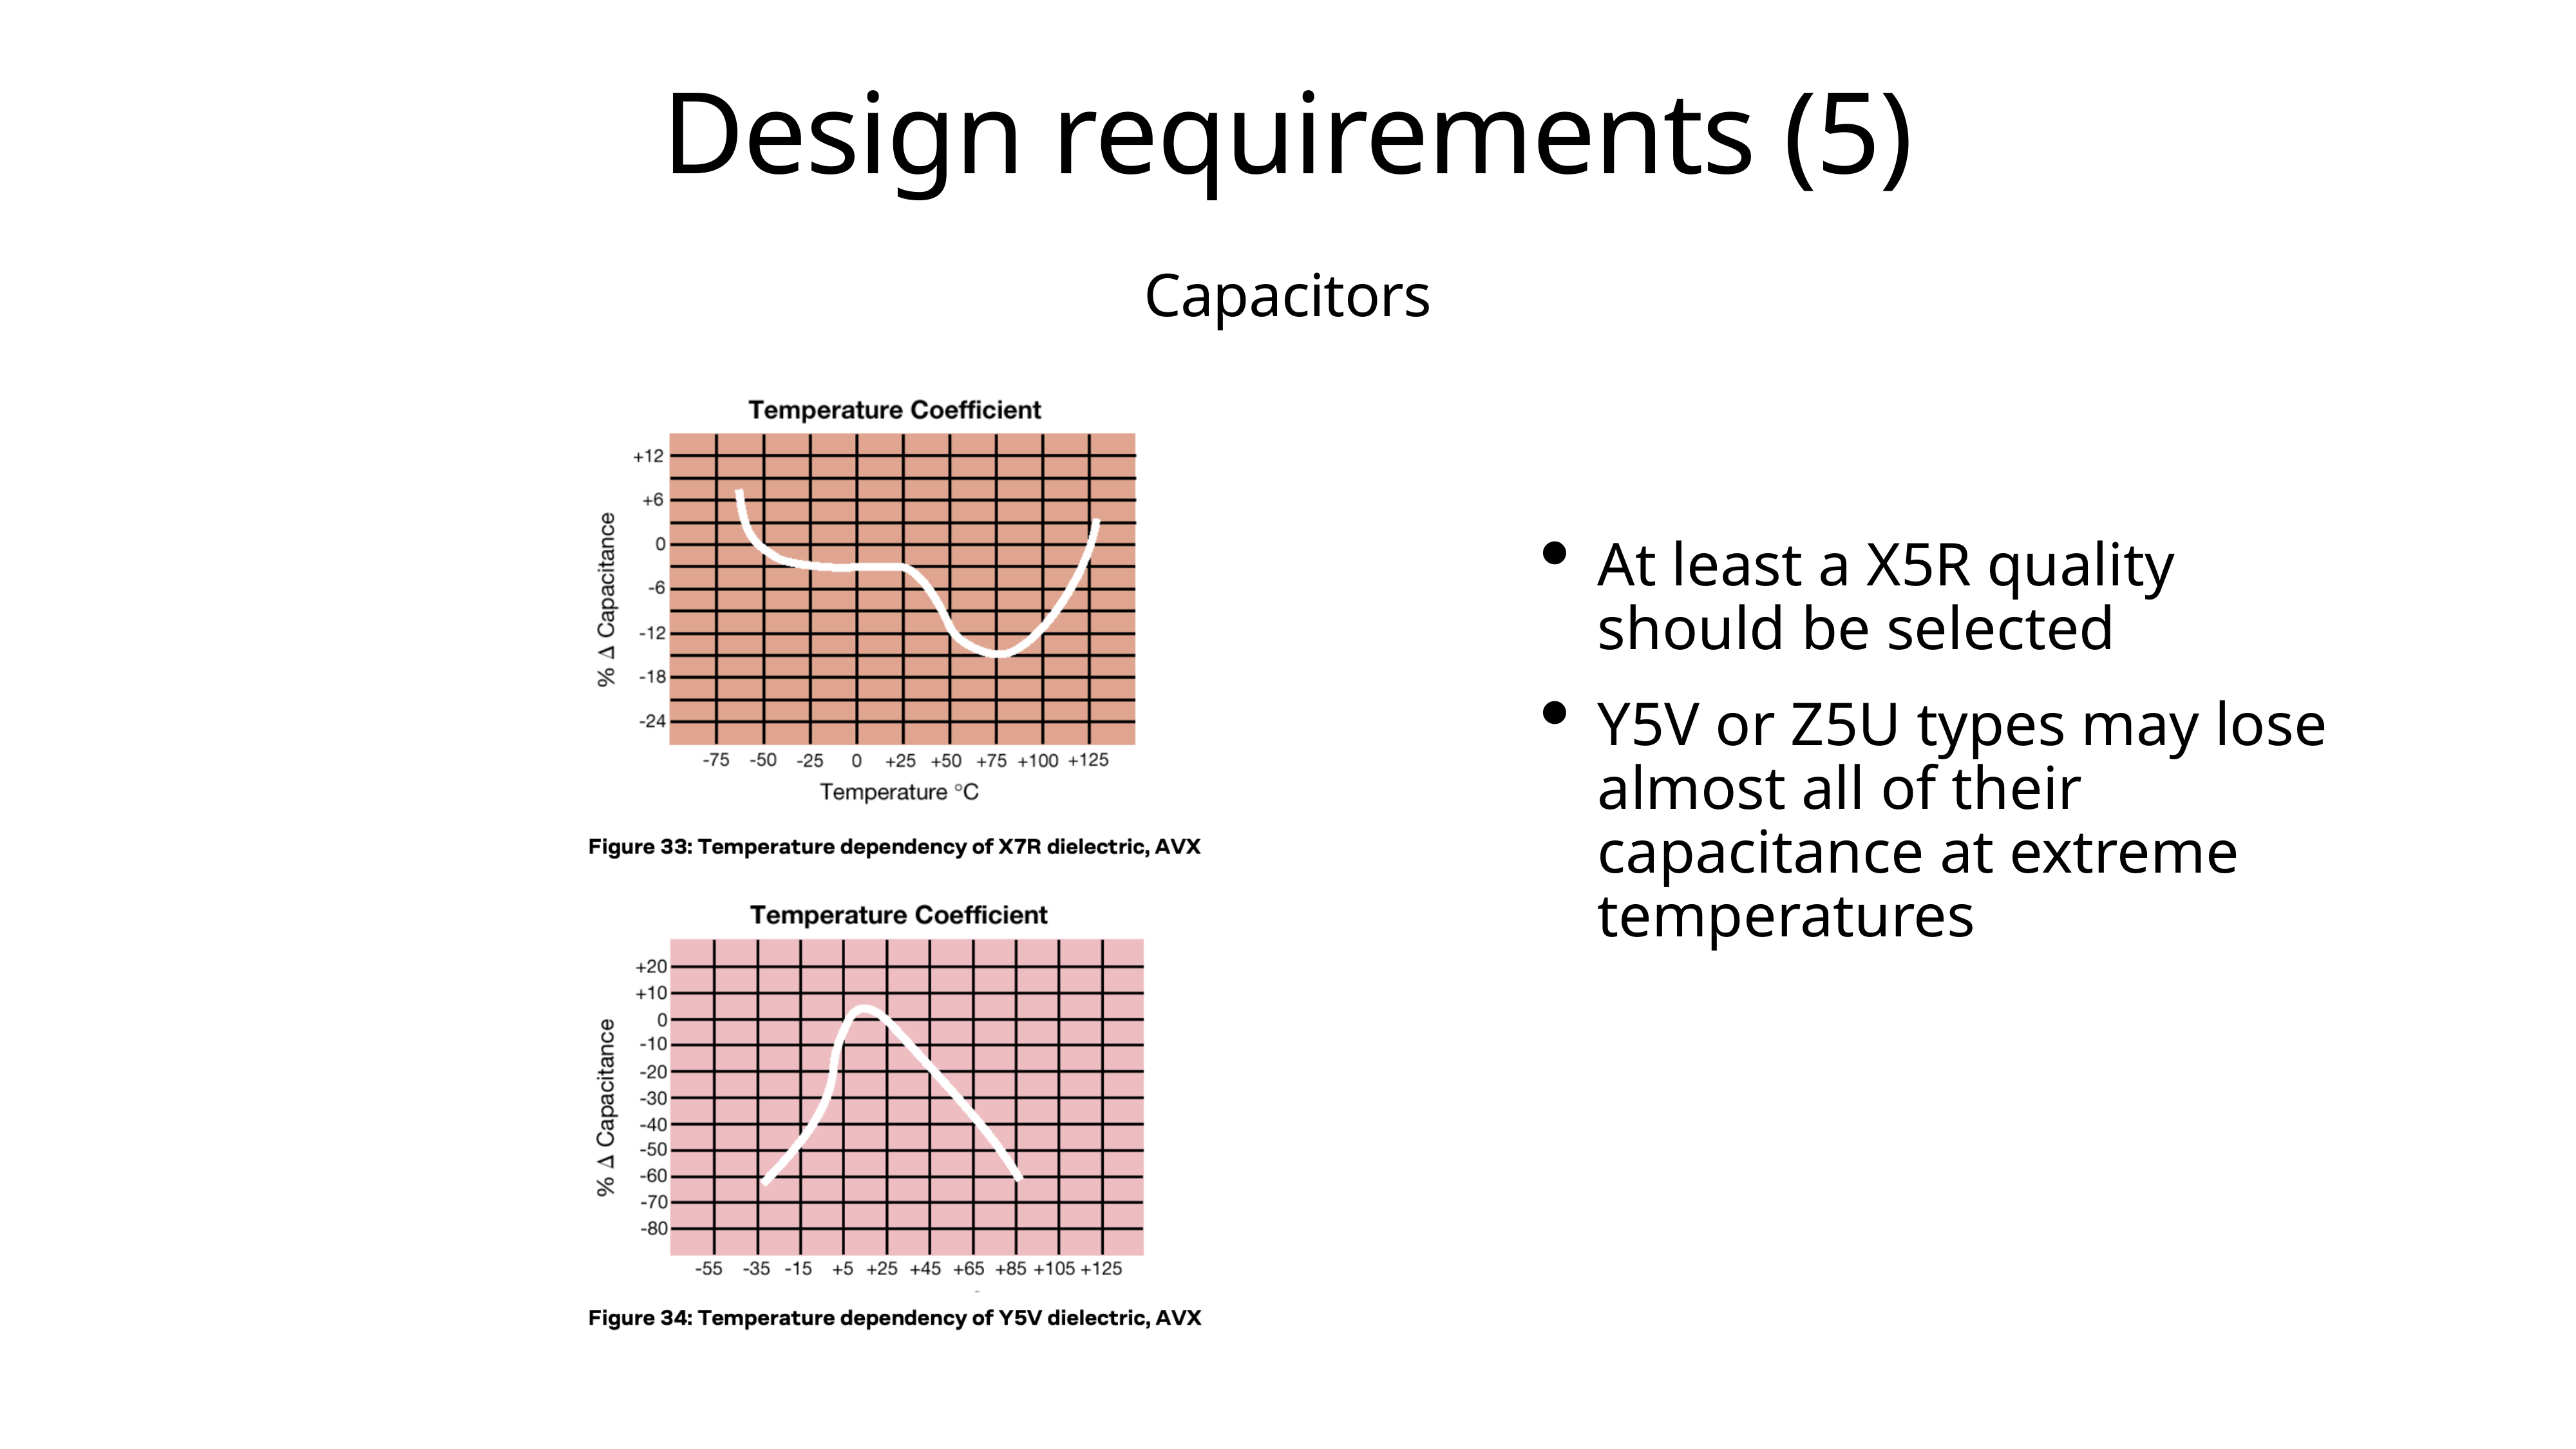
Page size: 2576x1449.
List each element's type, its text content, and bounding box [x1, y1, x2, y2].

picture [538, 377, 1262, 1366]
list At least a X5R quality should be selected Y5V or Z5U types may lose almost all of their capacitance at extreme temperatures [1534, 529, 2353, 1426]
text_box Capacitors [128, 252, 2447, 340]
title Design requirements (5) [128, 81, 2448, 265]
